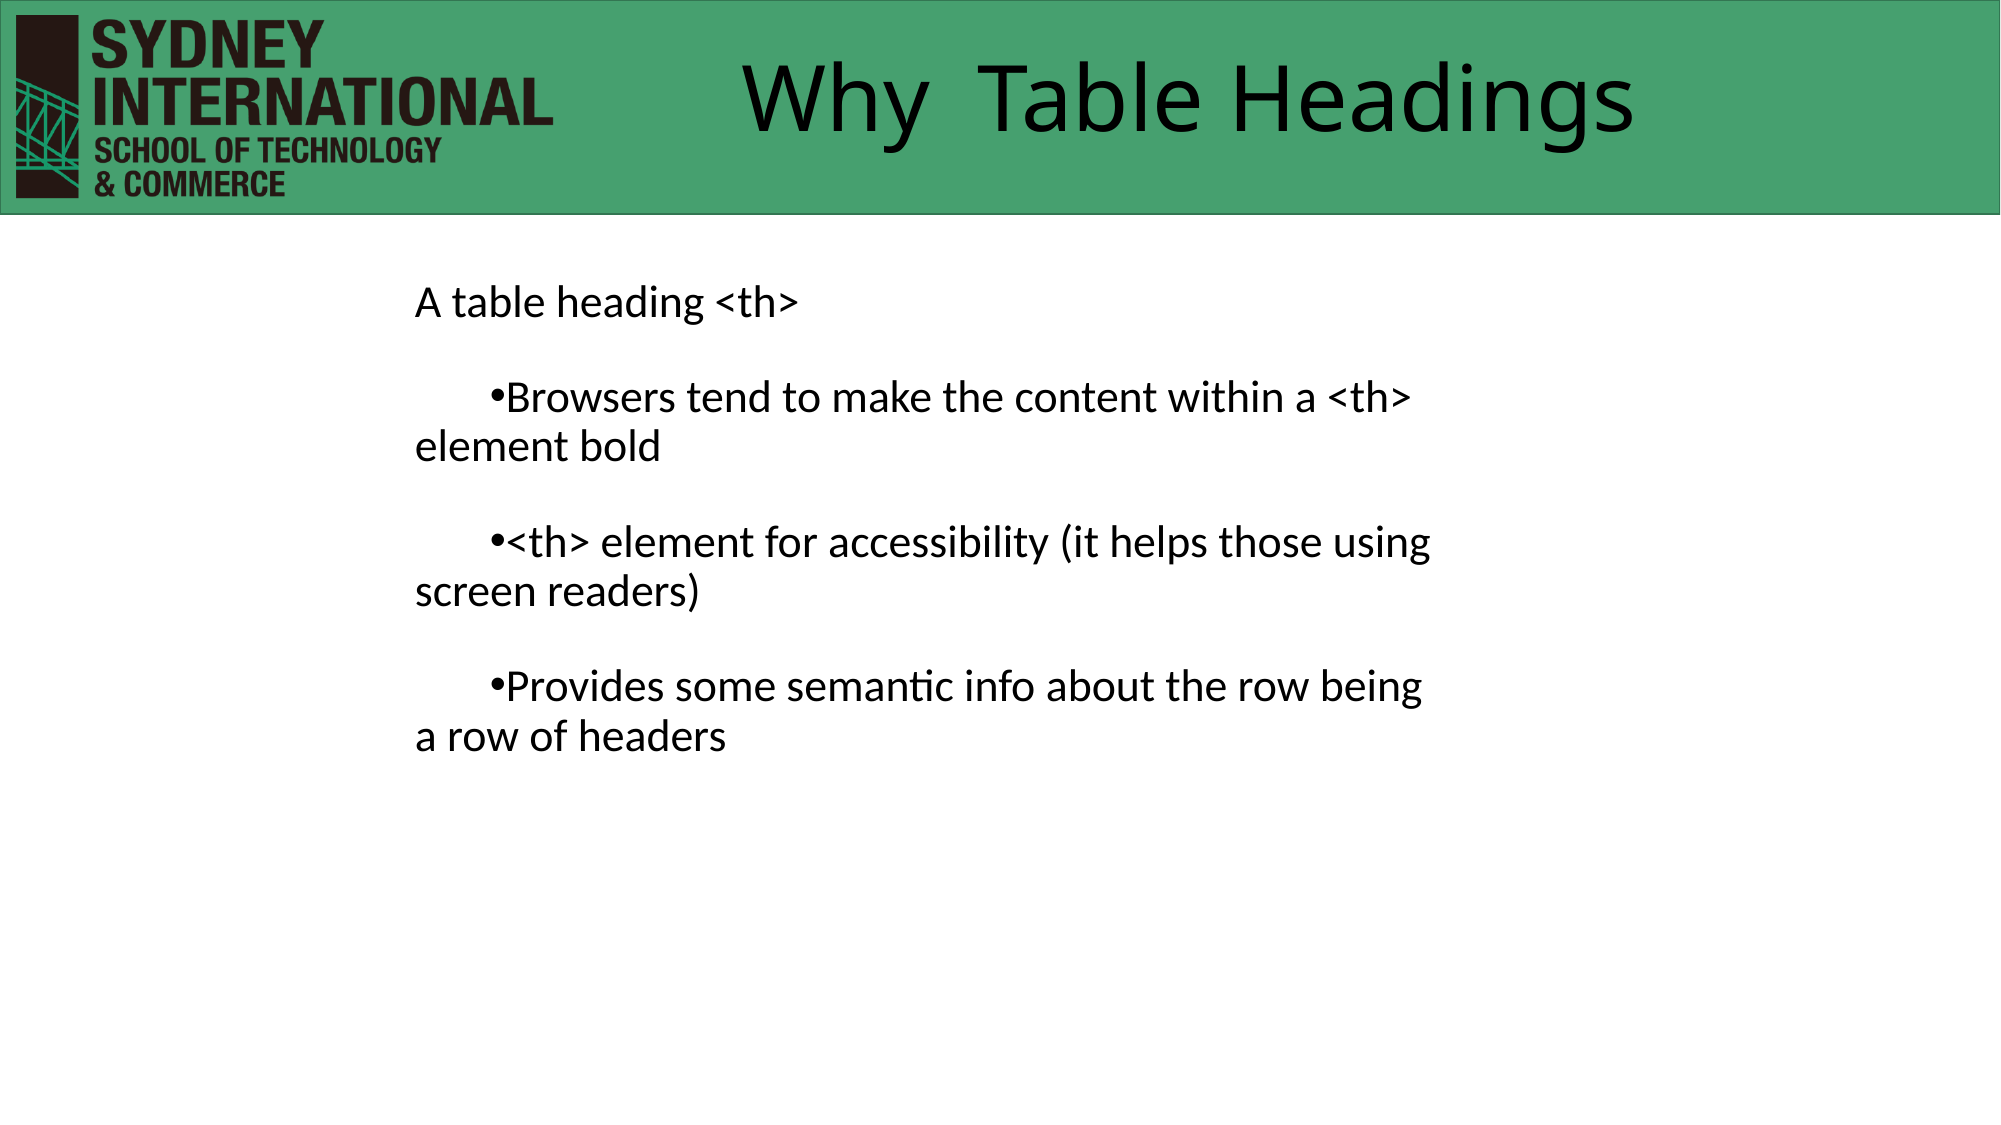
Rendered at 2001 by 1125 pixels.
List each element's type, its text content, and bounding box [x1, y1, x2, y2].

picture [16, 15, 554, 201]
title Why Table Headings [726, 17, 2000, 186]
list A table heading <th> Browsers tend to make the content within a <th> element bold <th> element for accessibility (it helps those using screen readers) Provides some semantic info about the row being a row of headers [399, 270, 1450, 1013]
